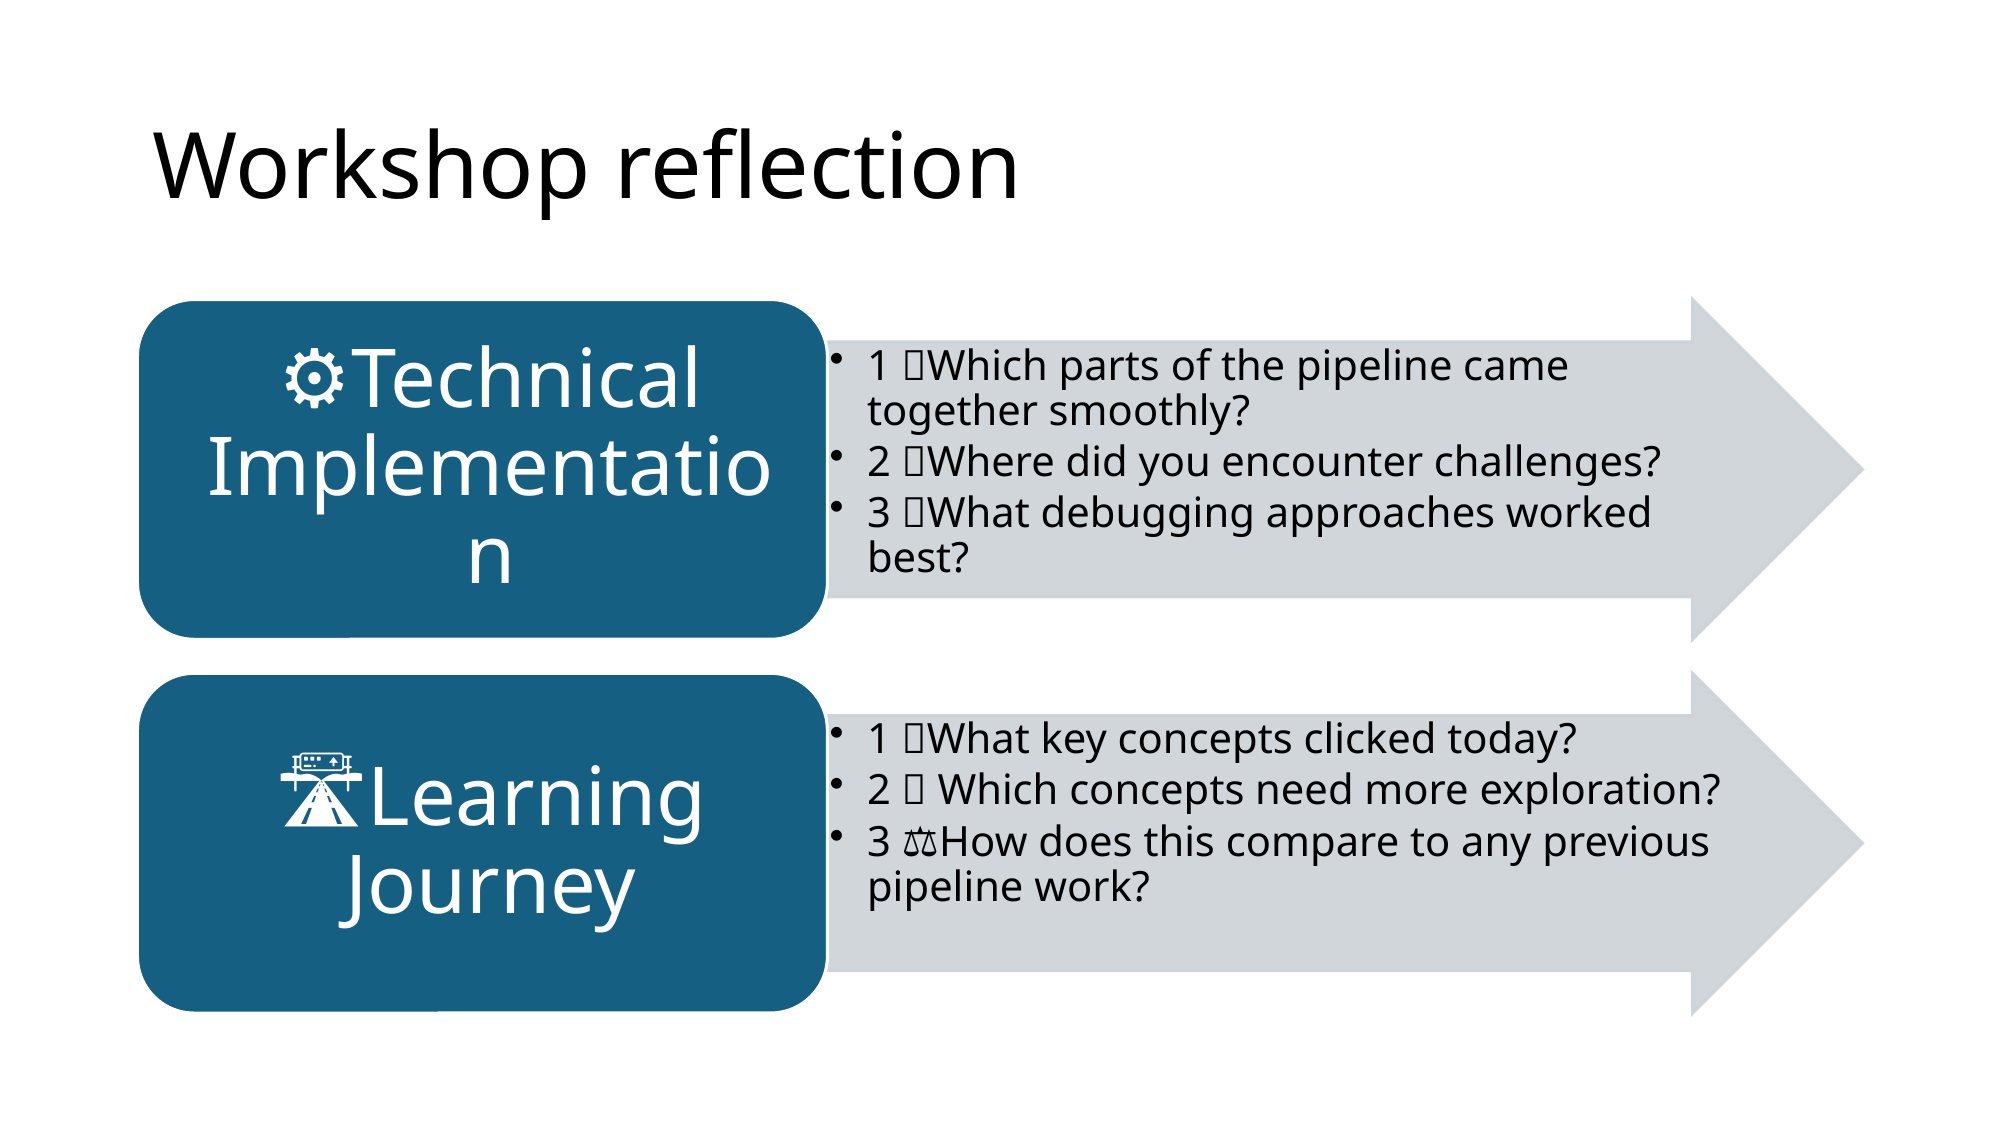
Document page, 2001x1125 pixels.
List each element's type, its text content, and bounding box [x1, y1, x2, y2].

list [136, 298, 1863, 1014]
title Workshop reflection [137, 59, 1863, 278]
